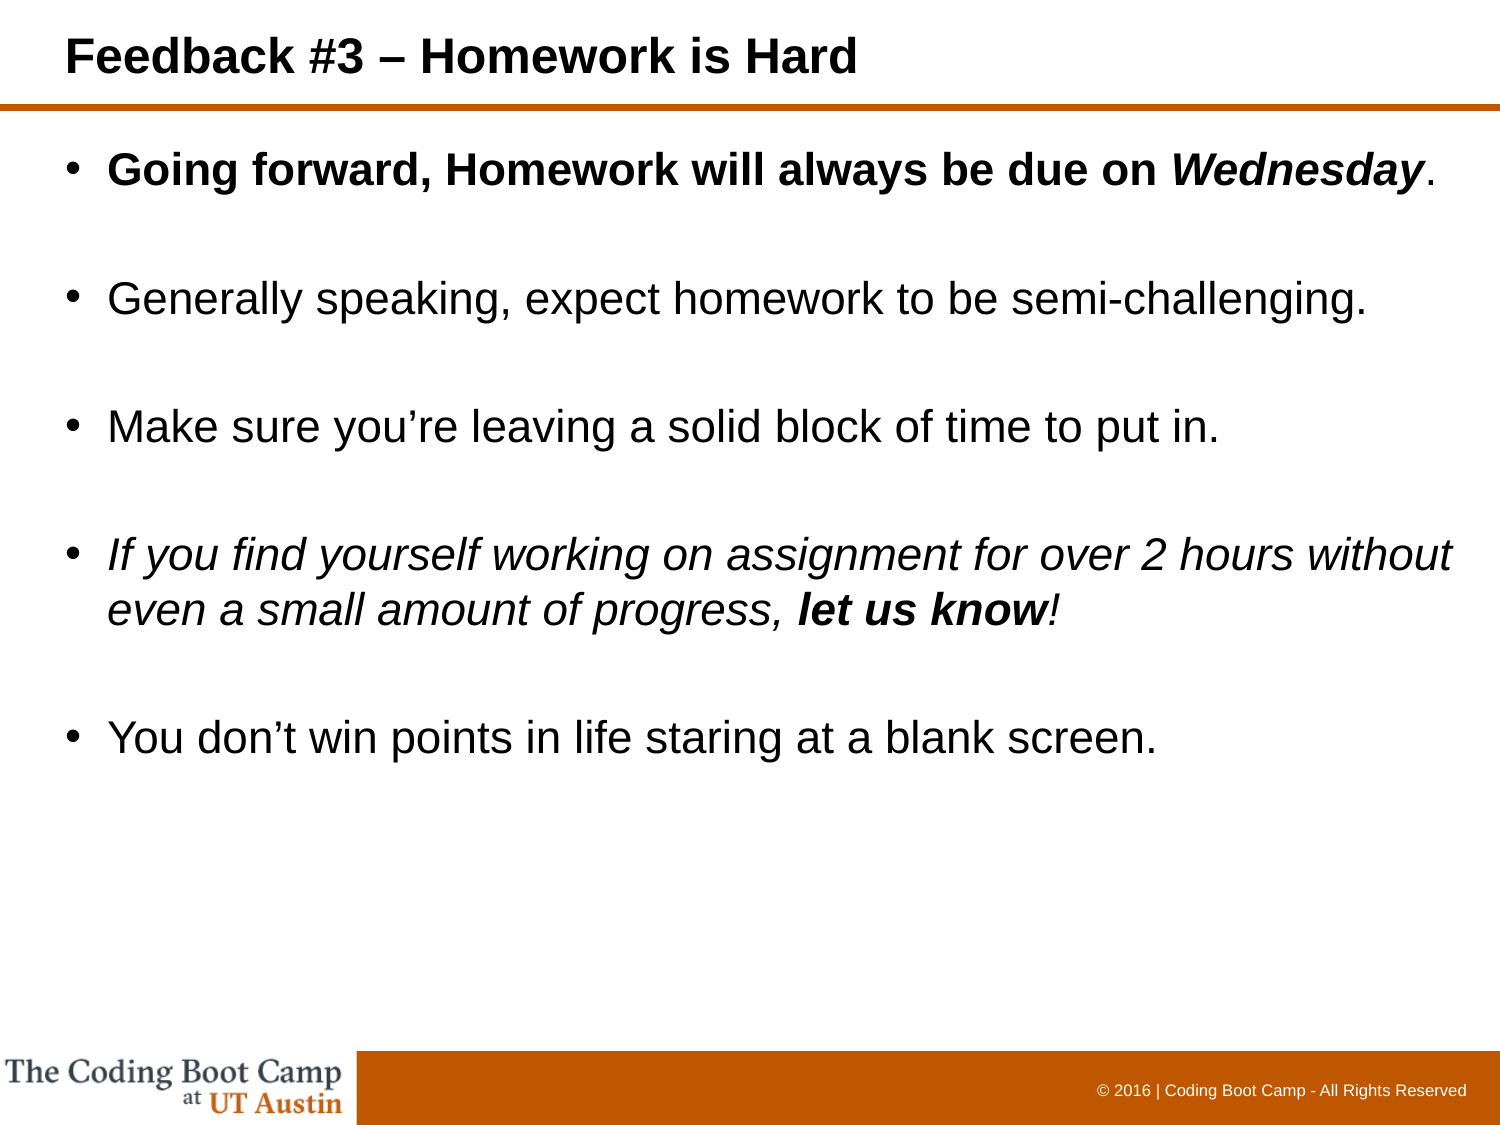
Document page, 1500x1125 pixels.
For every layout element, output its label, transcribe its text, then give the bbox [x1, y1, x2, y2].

text_box Going forward, Homework will always be due on Wednesday. Generally speaking, expect homework to be semi-challenging. Make sure you’re leaving a solid block of time to put in. If you find yourself working on assignment for over 2 hours without even a small amount of progress, let us know! You don’t win points in life staring at a blank screen. [49, 125, 1484, 1035]
text_box Feedback #3 – Homework is Hard [50, 16, 1150, 91]
picture [0, 1050, 357, 1125]
